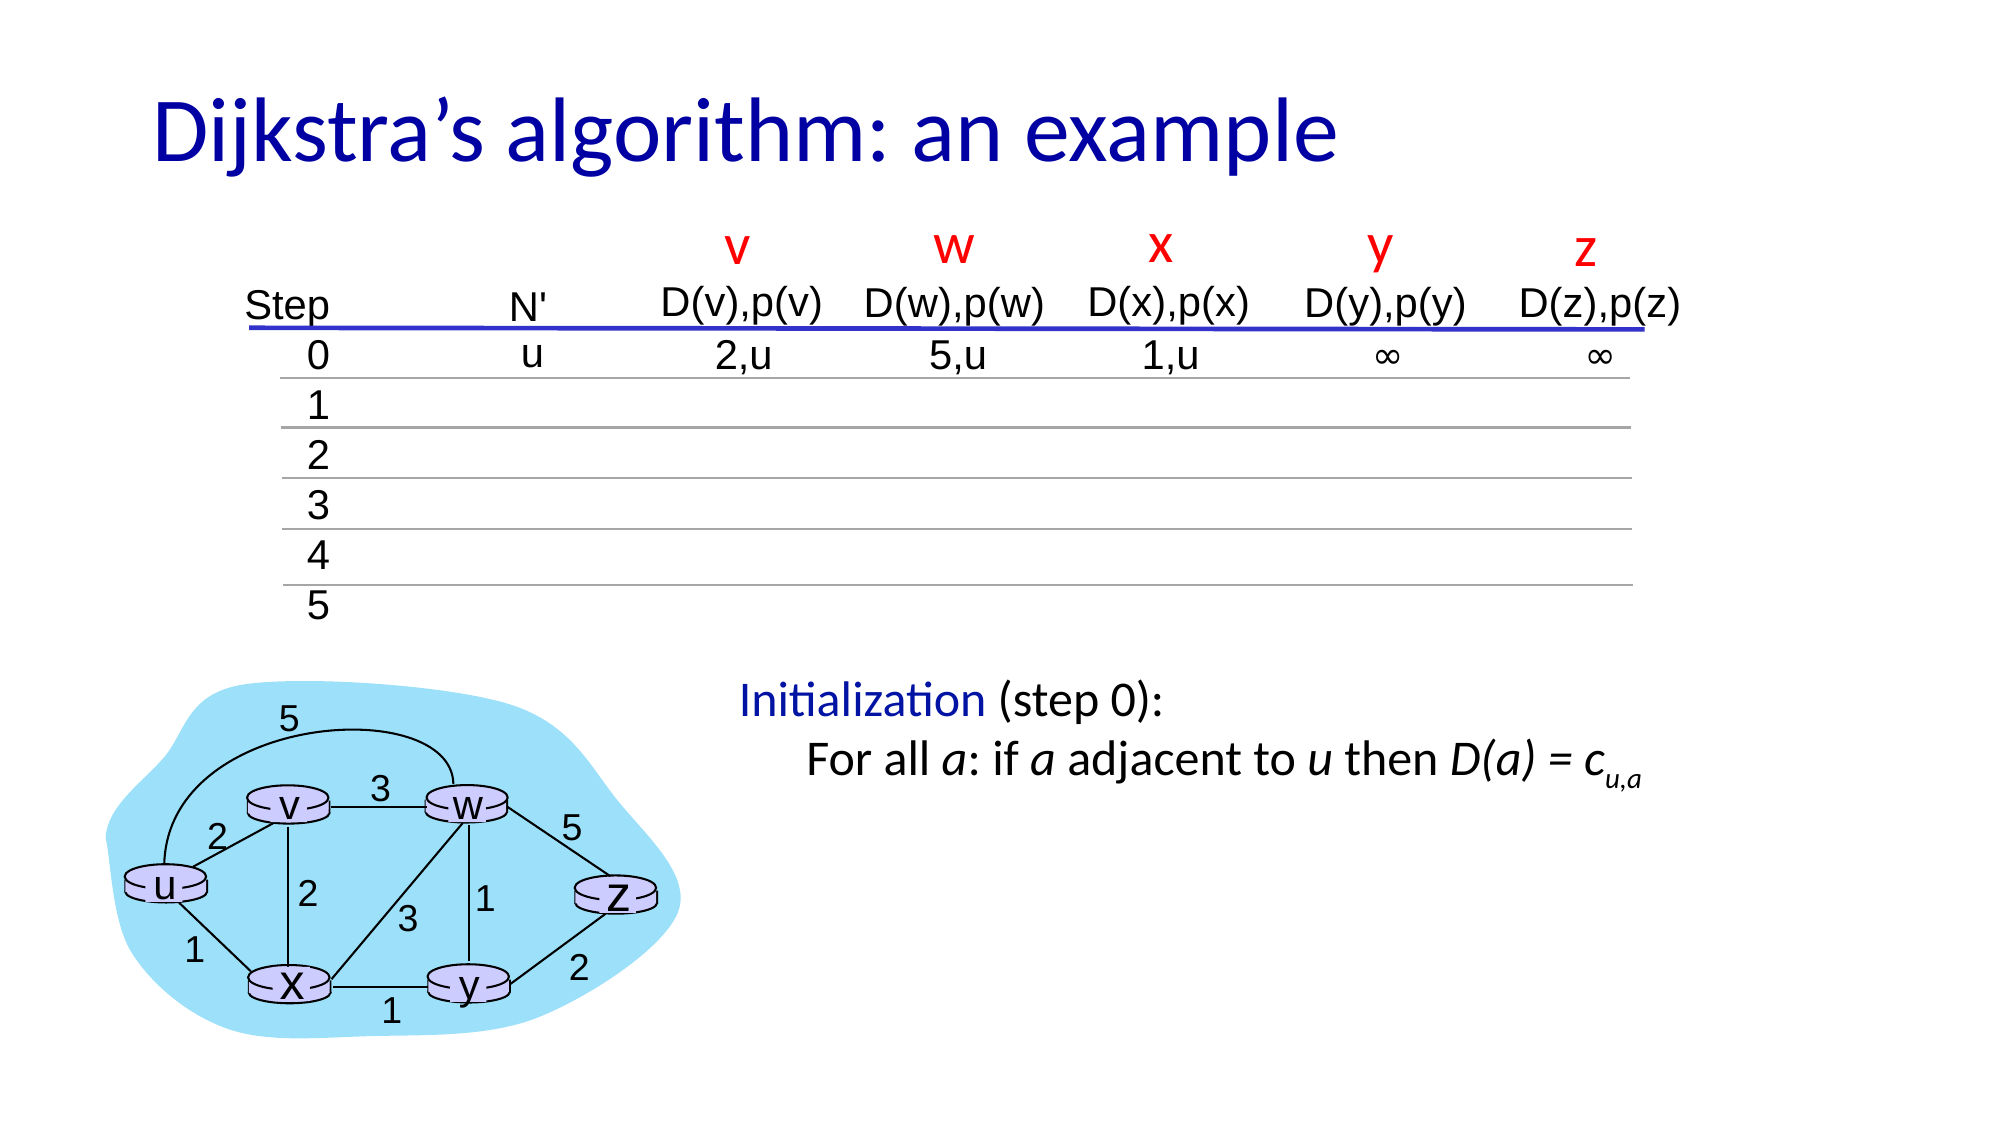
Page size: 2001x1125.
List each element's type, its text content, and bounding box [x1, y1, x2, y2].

text_box D(v),p(v) [645, 266, 839, 328]
text_box N' [493, 329, 505, 337]
text_box z [1559, 200, 1613, 286]
text_box w [918, 197, 991, 283]
text_box N' [493, 271, 562, 328]
text_box D(w),p(w) [848, 267, 1060, 320]
text_box y [1352, 197, 1409, 283]
text_box Initialization (step 0): For all a: if a adjacent to u then D(a) = cu,a [724, 665, 1736, 796]
text_box D(z),p(z) [1503, 268, 1697, 334]
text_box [105, 675, 692, 1043]
text_box Step 0 1 2 3 4 5 [229, 270, 345, 636]
text_box u [505, 379, 559, 384]
text_box x [1133, 197, 1189, 282]
text_box D(y),p(y) [1289, 268, 1482, 320]
text_box v [709, 198, 766, 284]
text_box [699, 320, 1631, 386]
text_box u [505, 318, 559, 377]
text_box D(x),p(x) [1072, 266, 1266, 320]
title Dijkstra’s algorithm: an example [137, 58, 1972, 205]
